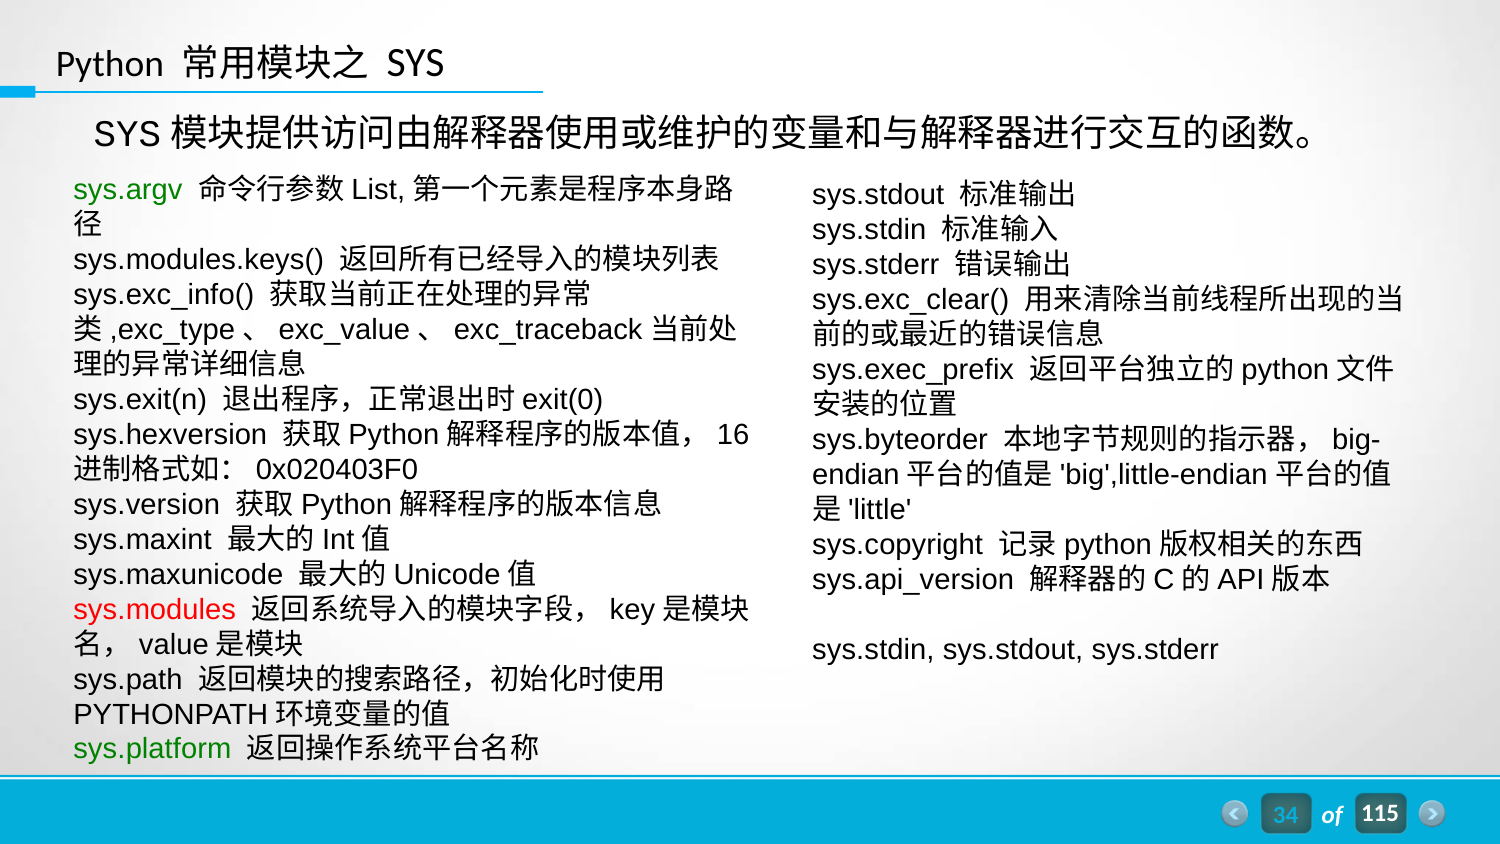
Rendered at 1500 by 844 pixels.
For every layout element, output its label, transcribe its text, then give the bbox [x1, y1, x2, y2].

text_box [0, 85, 36, 98]
picture [0, 0, 1500, 774]
text_box 34 [1258, 791, 1314, 836]
text_box Python 常用模块之 SYS [40, 27, 570, 93]
text_box SYS模块提供访问由解释器使用或维护的变量和与解释器进行交互的函数。 [78, 101, 1348, 162]
picture [1355, 794, 1407, 834]
text_box sys.stdout 标准输出 sys.stdin 标准输入 sys.stderr 错误输出 sys.exc_clear() 用来清除当前线程所出现的当前的或最近的错误信息 sys.exec_prefix 返回平台独立的python文件安装的位置 sys.byteorder 本地字节规则的指示器，big-endian平台的值是'big',little-endian平台的值是'little' sys.copyright 记录python版权相关的东西 sys.api_version 解释器的C的API版本 sys.stdin, sys.stdout, sys.stderr [797, 168, 1424, 673]
text_box sys.argv 命令行参数List,第一个元素是程序本身路径 sys.modules.keys() 返回所有已经导入的模块列表 sys.exc_info() 获取当前正在处理的异常类,exc_type、exc_value、exc_traceback当前处理的异常详细信息 sys.exit(n) 退出程序，正常退出时exit(0) sys.hexversion 获取Python解释程序的版本值，16进制格式如：0x020403F0 sys.version 获取Python解释程序的版本信息 sys.maxint 最大的Int值 sys.maxunicode 最大的Unicode值 sys.modules 返回系统导入的模块字段，key是模块名，value是模块 sys.path 返回模块的搜索路径，初始化时使用PYTHONPATH环境变量的值 sys.platform 返回操作系统平台名称 [58, 163, 774, 808]
